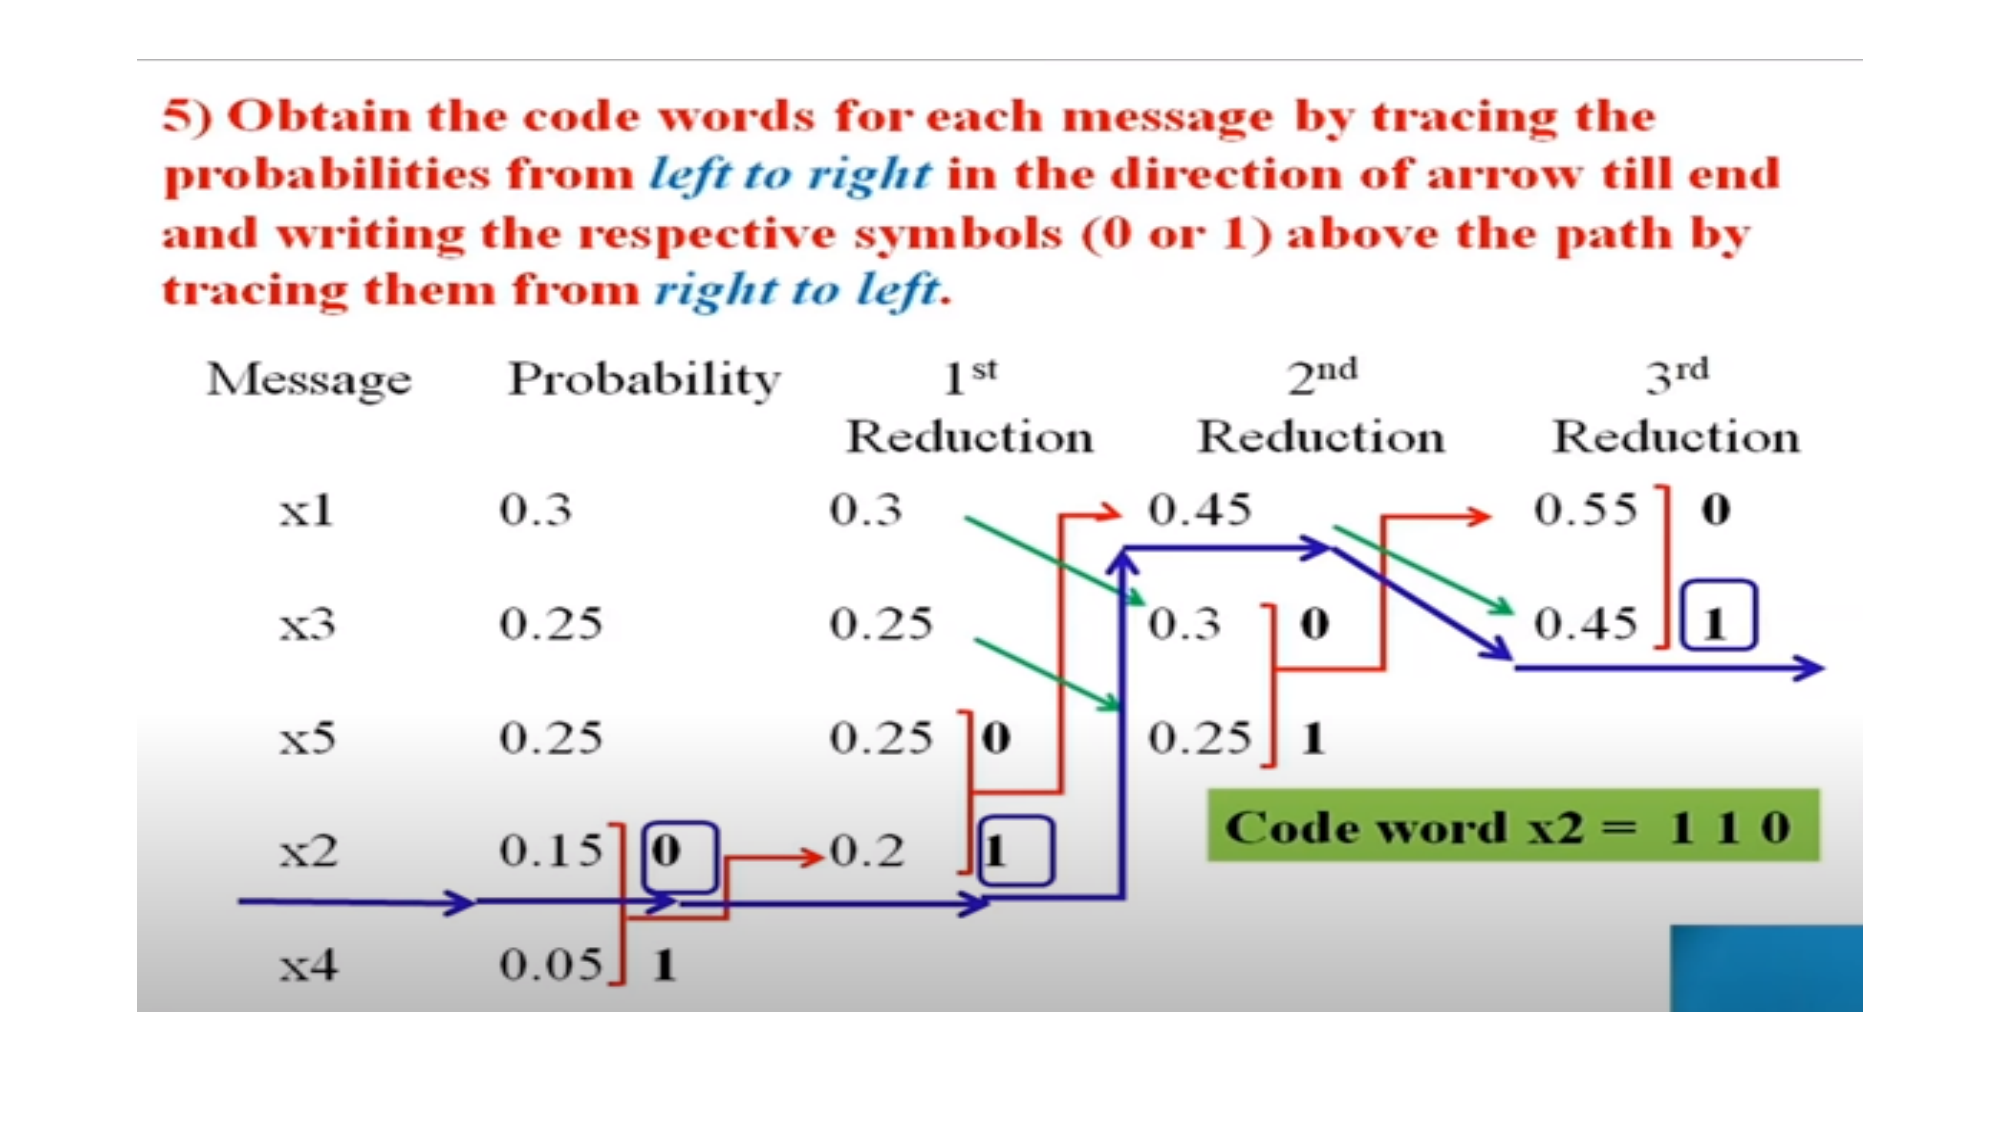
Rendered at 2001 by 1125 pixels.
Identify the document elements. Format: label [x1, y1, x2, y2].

picture [137, 59, 1863, 1012]
